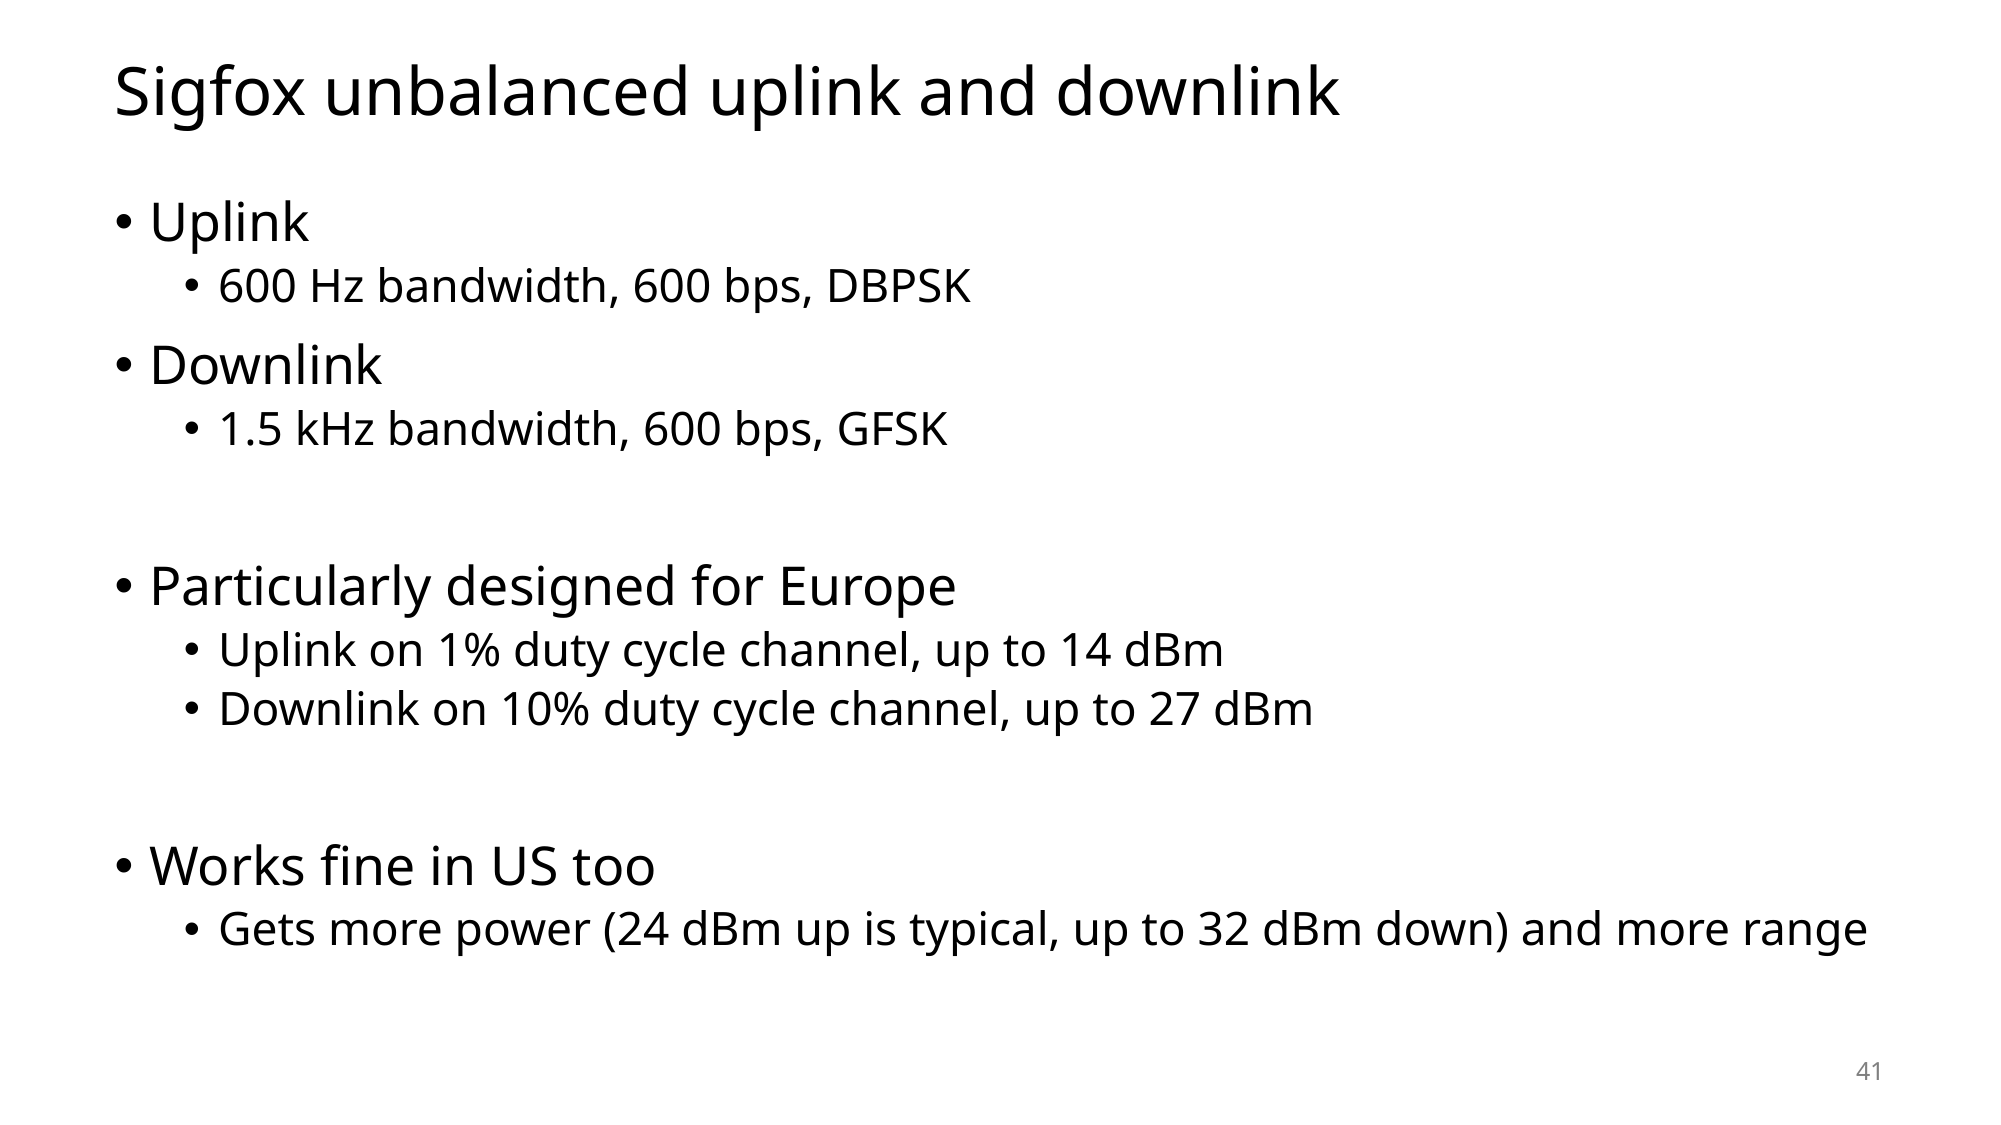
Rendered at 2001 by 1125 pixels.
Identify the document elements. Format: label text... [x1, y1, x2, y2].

title Sigfox unbalanced uplink and downlink [99, 37, 1900, 150]
list Uplink 600 Hz bandwidth, 600 bps, DBPSK Downlink 1.5 kHz bandwidth, 600 bps, GFSK Particularly designed for Europe Uplink on 1% duty cycle channel, up to 14 dBm Downlink on 10% duty cycle channel, up to 27 dBm Works fine in US too Gets more power (24 dBm up is typical, up to 32 dBm down) and more range [99, 187, 1900, 1013]
slide_number 41 [1749, 1042, 1900, 1103]
